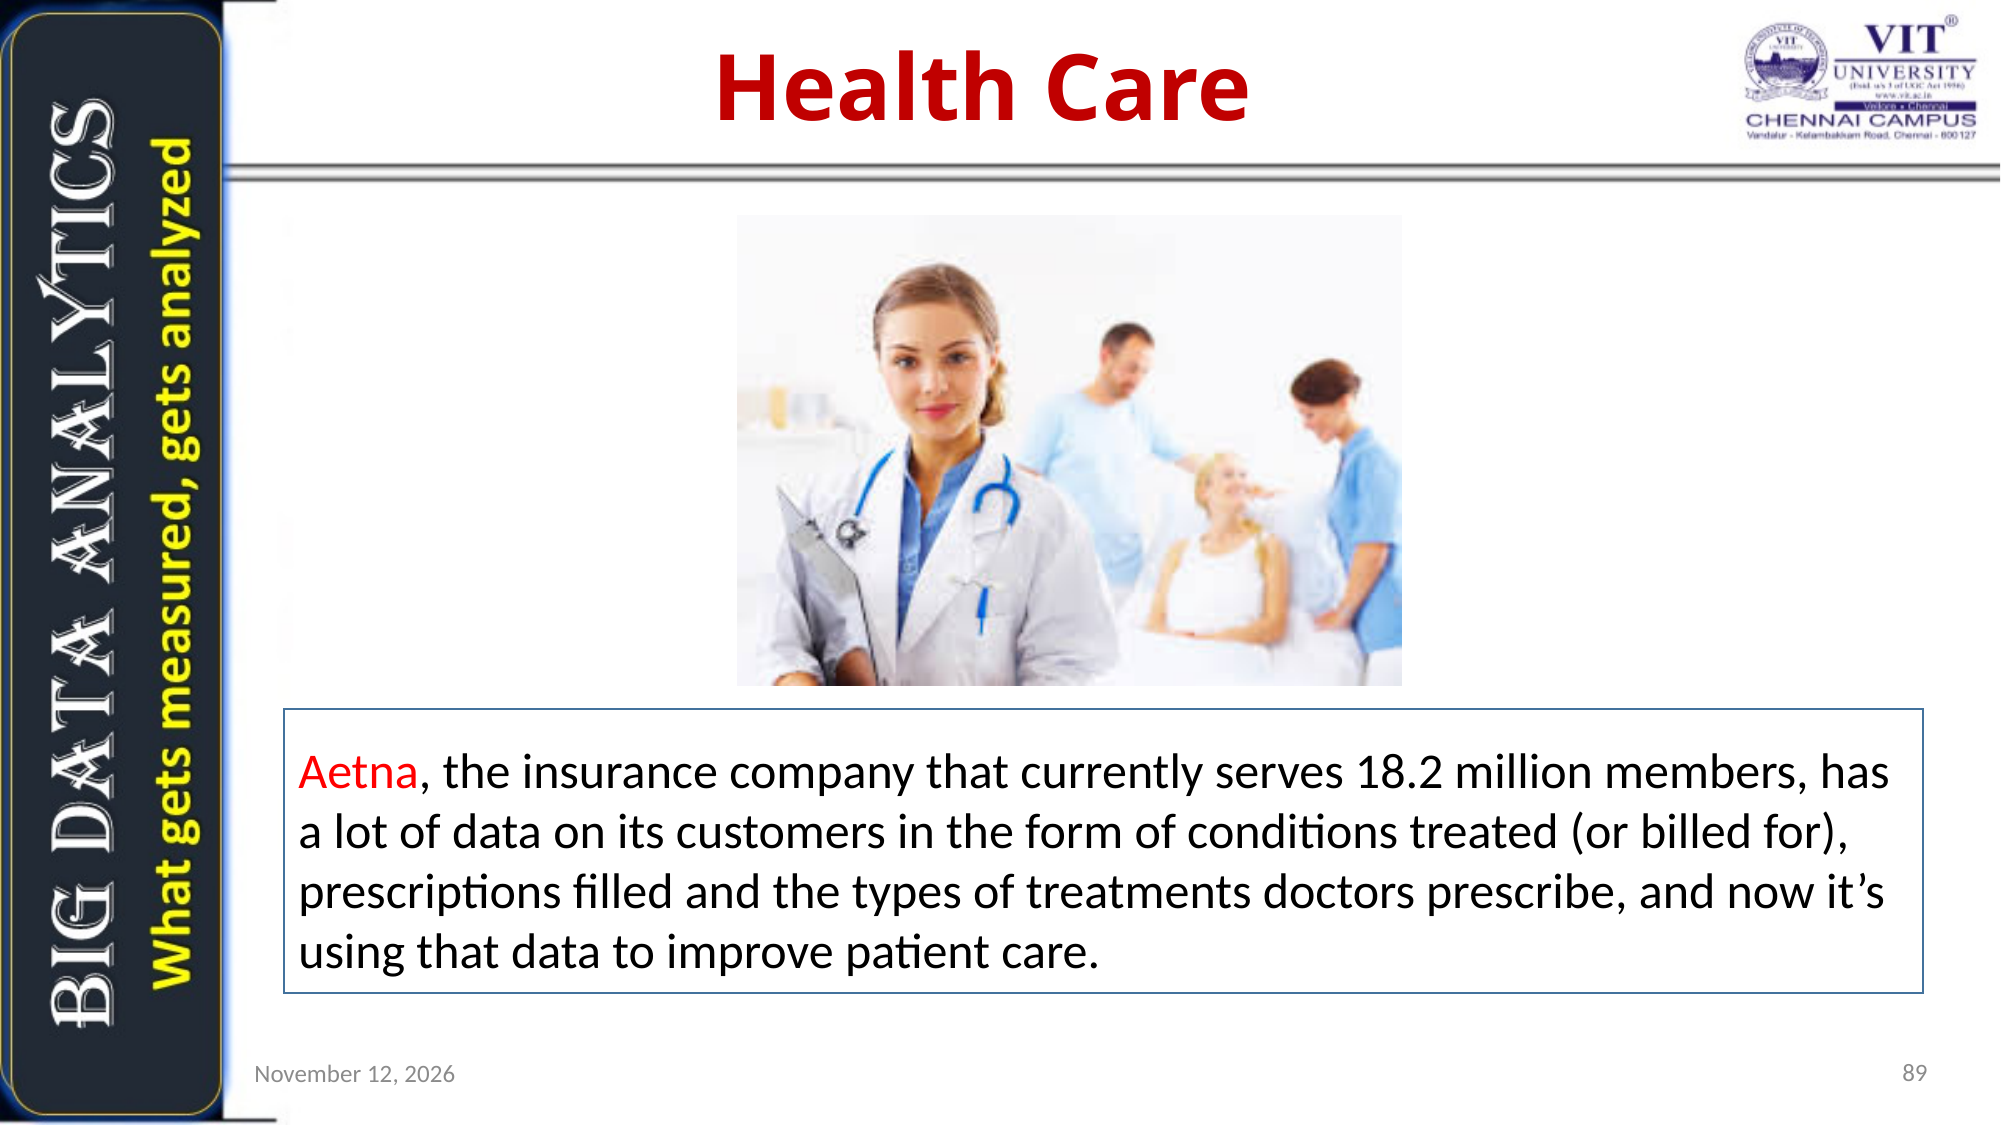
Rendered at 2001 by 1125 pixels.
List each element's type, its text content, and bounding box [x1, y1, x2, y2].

picture [0, 0, 2001, 1125]
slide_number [239, 1042, 588, 1103]
slide_number 89 [1778, 1040, 1943, 1103]
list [737, 215, 1402, 687]
text_box Aetna, the insurance company that currently serves 18.2 million members, has a lot of data on its customers in the form of conditions treated (or billed for), prescriptions filled and the types of treatments doctors prescribe, and now it’s using that data to improve patient care. [283, 708, 1924, 994]
title Health Care [239, 16, 1725, 167]
